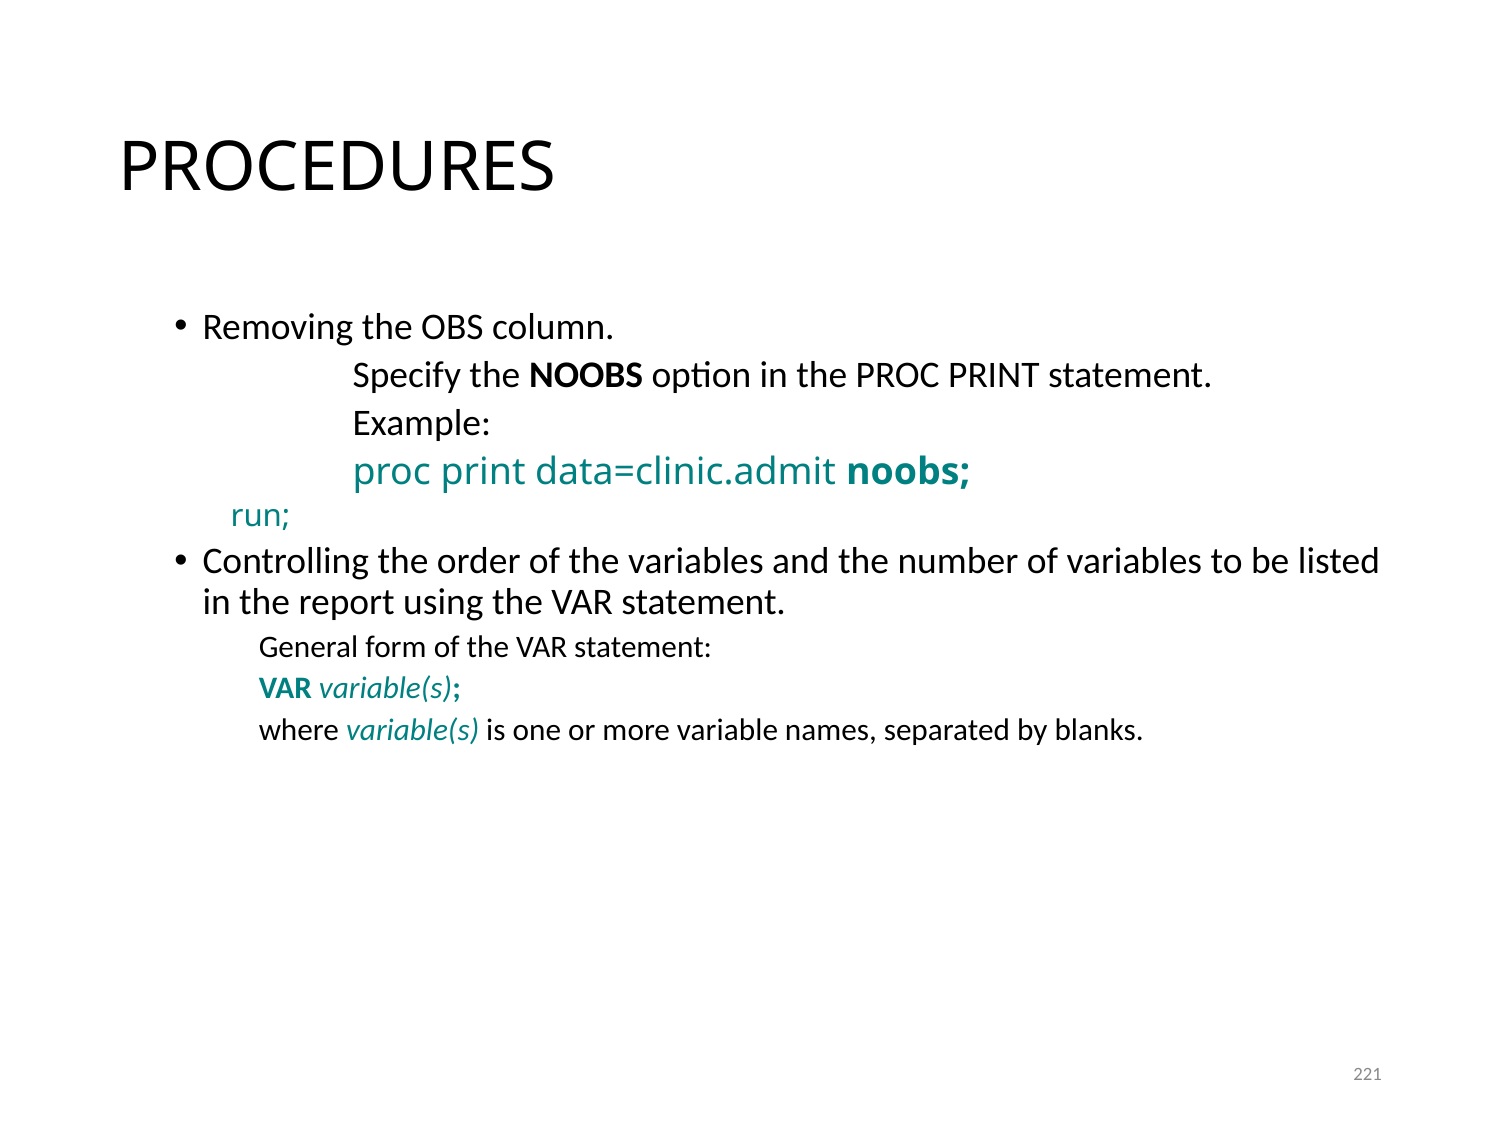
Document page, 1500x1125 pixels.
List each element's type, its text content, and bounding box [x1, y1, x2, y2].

list Removing the OBS column. Specify the NOOBS option in the PROC PRINT statement. Example: proc print data=clinic.admit noobs; run; Controlling the order of the variables and the number of variables to be listed in the report using the VAR statement. General form of the VAR statement: VAR variable(s); where variable(s) is one or more variable names, separated by blanks. [103, 299, 1397, 1014]
title PROCEDURES [103, 59, 1397, 278]
slide_number 221 [1059, 1042, 1397, 1103]
